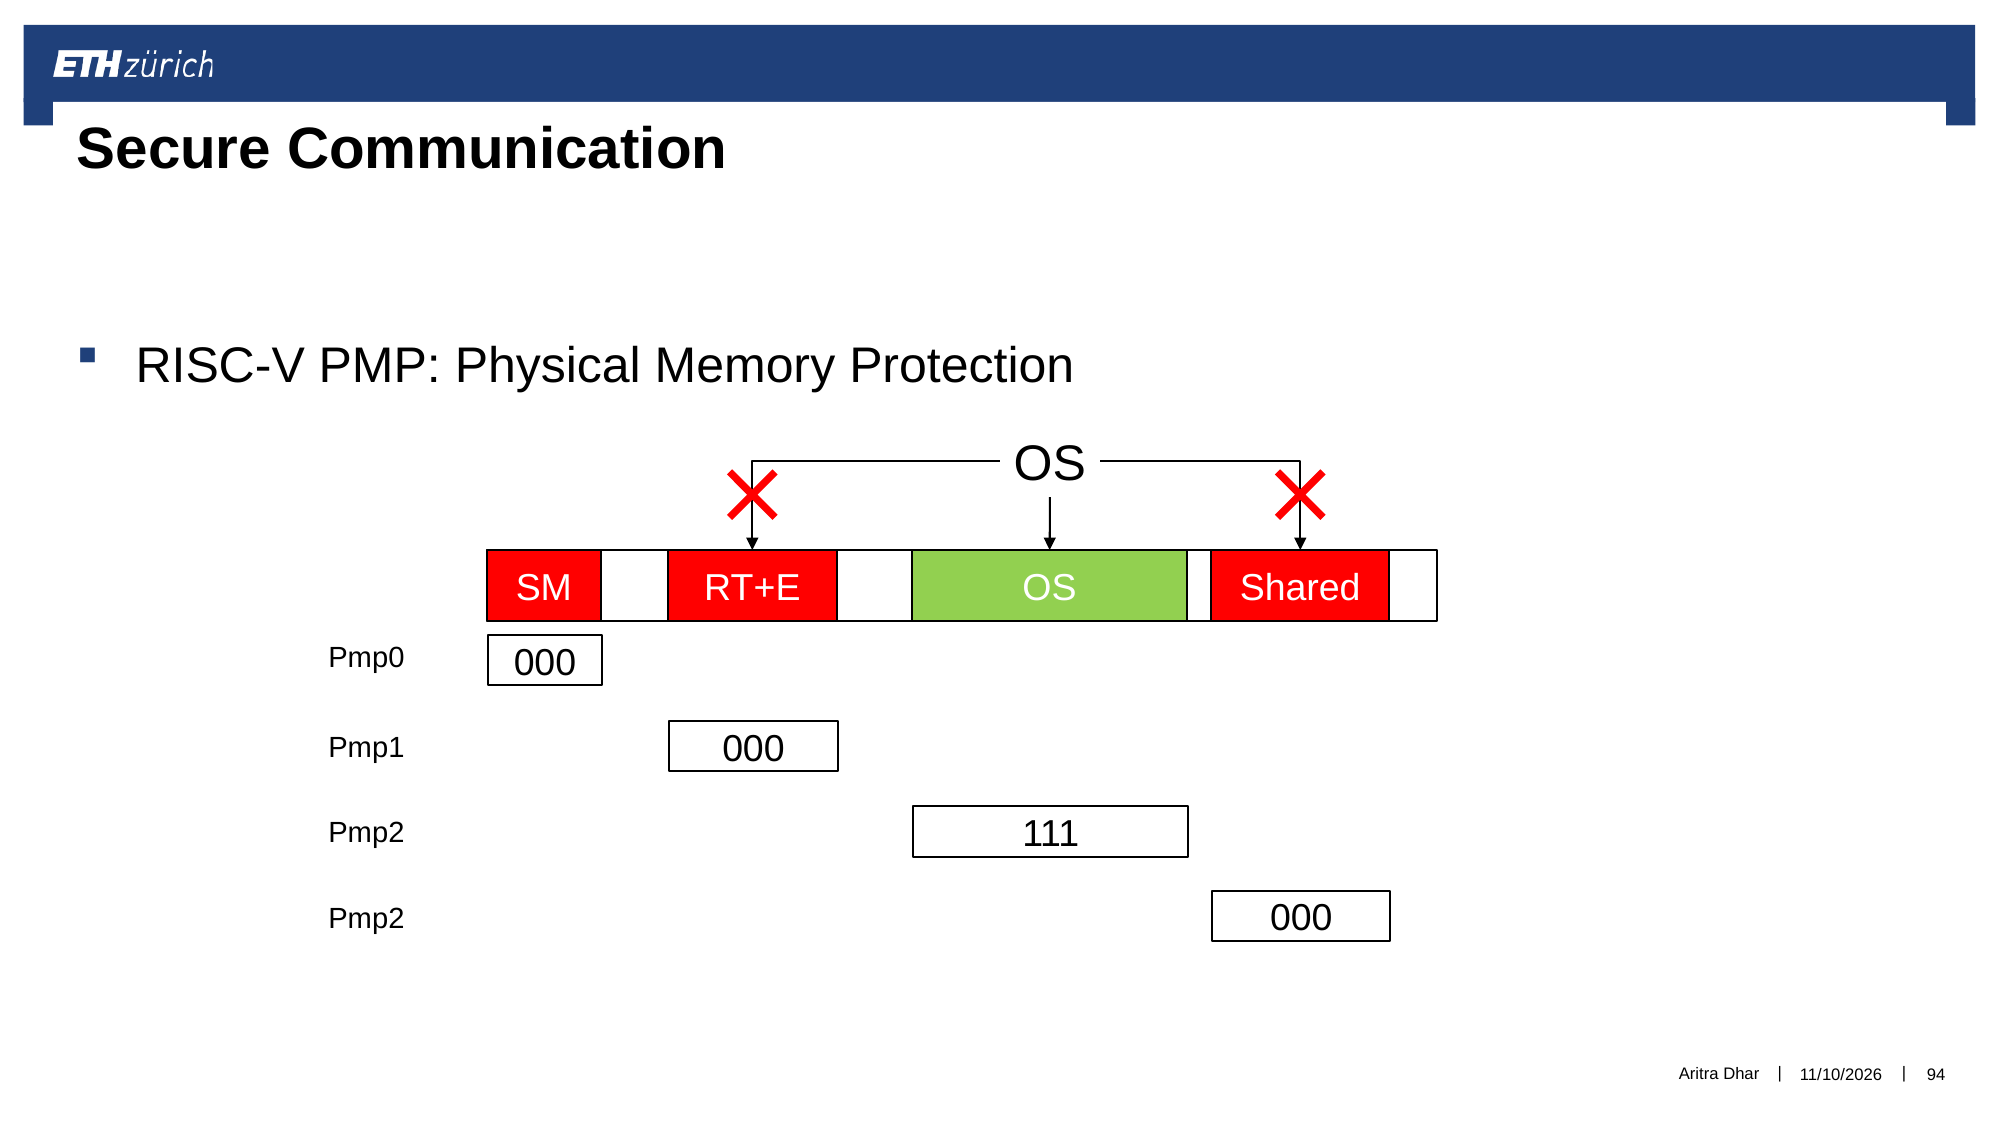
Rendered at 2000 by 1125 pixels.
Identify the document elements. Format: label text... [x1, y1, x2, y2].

slide_number 94 [1906, 1034, 1966, 1112]
text_box [1391, 548, 1439, 623]
text_box 111 [911, 804, 1190, 859]
text_box [839, 558, 910, 623]
text_box OS [998, 423, 1101, 499]
text_box [1189, 558, 1209, 623]
text_box [1304, 467, 1328, 523]
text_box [1101, 460, 1301, 551]
footer Aritra Dhar [999, 1034, 1760, 1111]
text_box SM [485, 548, 603, 623]
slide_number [1790, 1034, 1892, 1112]
text_box [603, 548, 666, 623]
text_box 000 [667, 719, 840, 773]
text_box [724, 467, 747, 523]
text_box Pmp2 [313, 806, 420, 856]
title Secure Communication [53, 101, 1946, 262]
text_box 000 [1210, 888, 1392, 943]
text_box OS [910, 548, 1189, 623]
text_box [752, 460, 999, 551]
text_box 000 [486, 633, 604, 687]
text_box Pmp0 [313, 630, 420, 681]
text_box RT+E [666, 548, 839, 623]
list RISC-V PMP: Physical Memory Protection [53, 332, 1946, 1023]
text_box Pmp1 [313, 720, 420, 771]
text_box Shared [1209, 548, 1391, 623]
text_box Pmp2 [313, 891, 420, 942]
